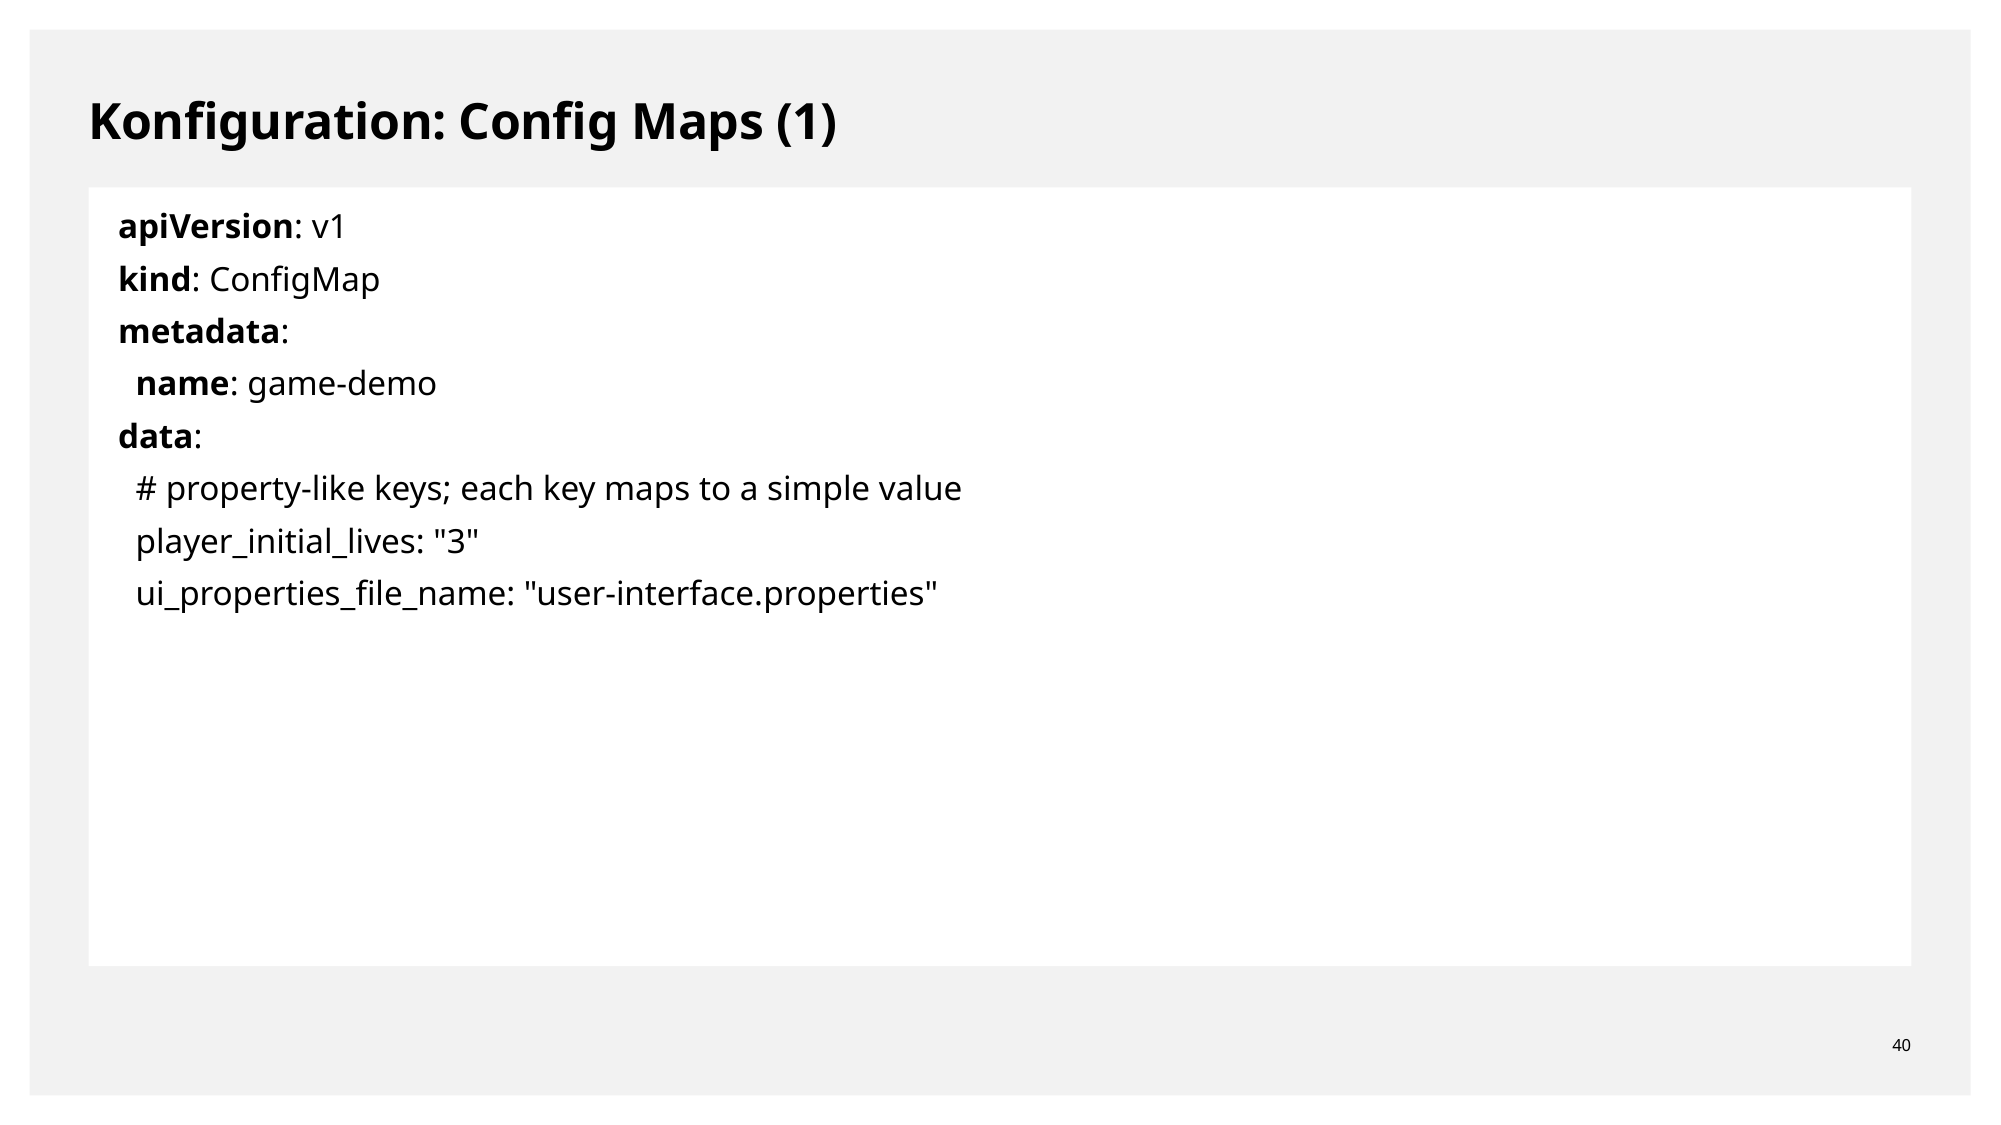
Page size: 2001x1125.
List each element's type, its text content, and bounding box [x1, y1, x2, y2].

text_box Konfiguration: Config Maps (1) [88, 83, 1772, 187]
text_box apiVersion: v1 kind: ConfigMap metadata: name: game-demo data: # property-like keys; each key maps to a simple value player_initial_lives: "3" ui_properties_file_name: "user-interface.properties" [88, 187, 1912, 967]
text_box 12 [1734, 1034, 1912, 1059]
